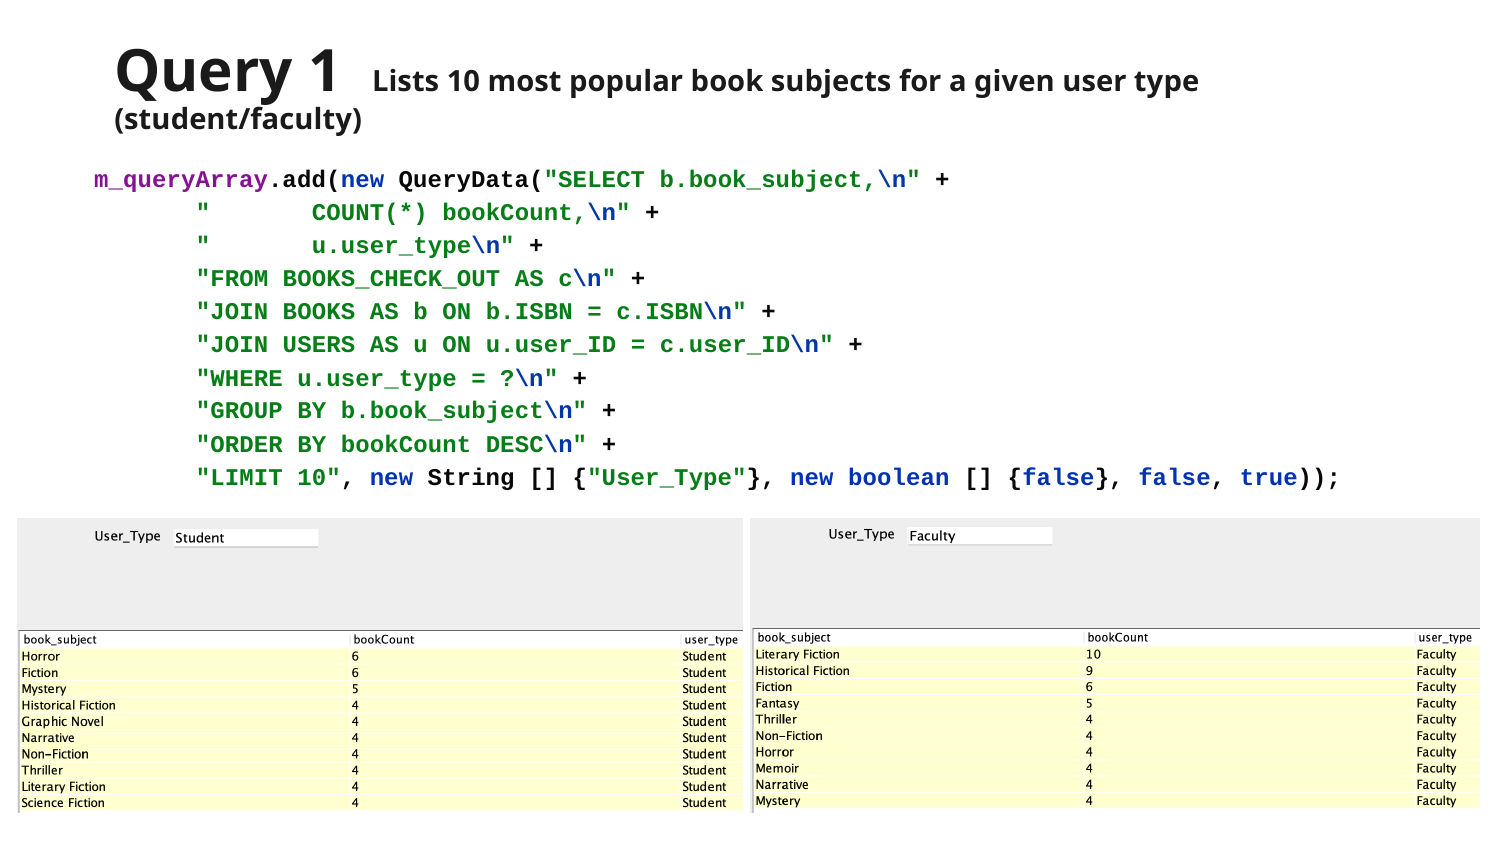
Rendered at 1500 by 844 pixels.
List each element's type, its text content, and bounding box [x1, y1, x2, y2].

list m_queryArray.add(new QueryData("SELECT b.book_subject,\n" + " COUNT(*) bookCount,\n" + " u.user_type\n" + "FROM BOOKS_CHECK_OUT AS c\n" + "JOIN BOOKS AS b ON b.ISBN = c.ISBN\n" + "JOIN USERS AS u ON u.user_ID = c.user_ID\n" + "WHERE u.user_type = ?\n" + "GROUP BY b.book_subject\n" + "ORDER BY bookCount DESC\n" + "LIMIT 10", new String [] {"User_Type"}, new boolean [] {false}, false, true)); [83, 153, 1456, 519]
picture [749, 518, 1480, 814]
picture [17, 518, 743, 814]
title Query 1 Lists 10 most popular book subjects for a given user type (student/faculty) [103, 7, 1397, 153]
